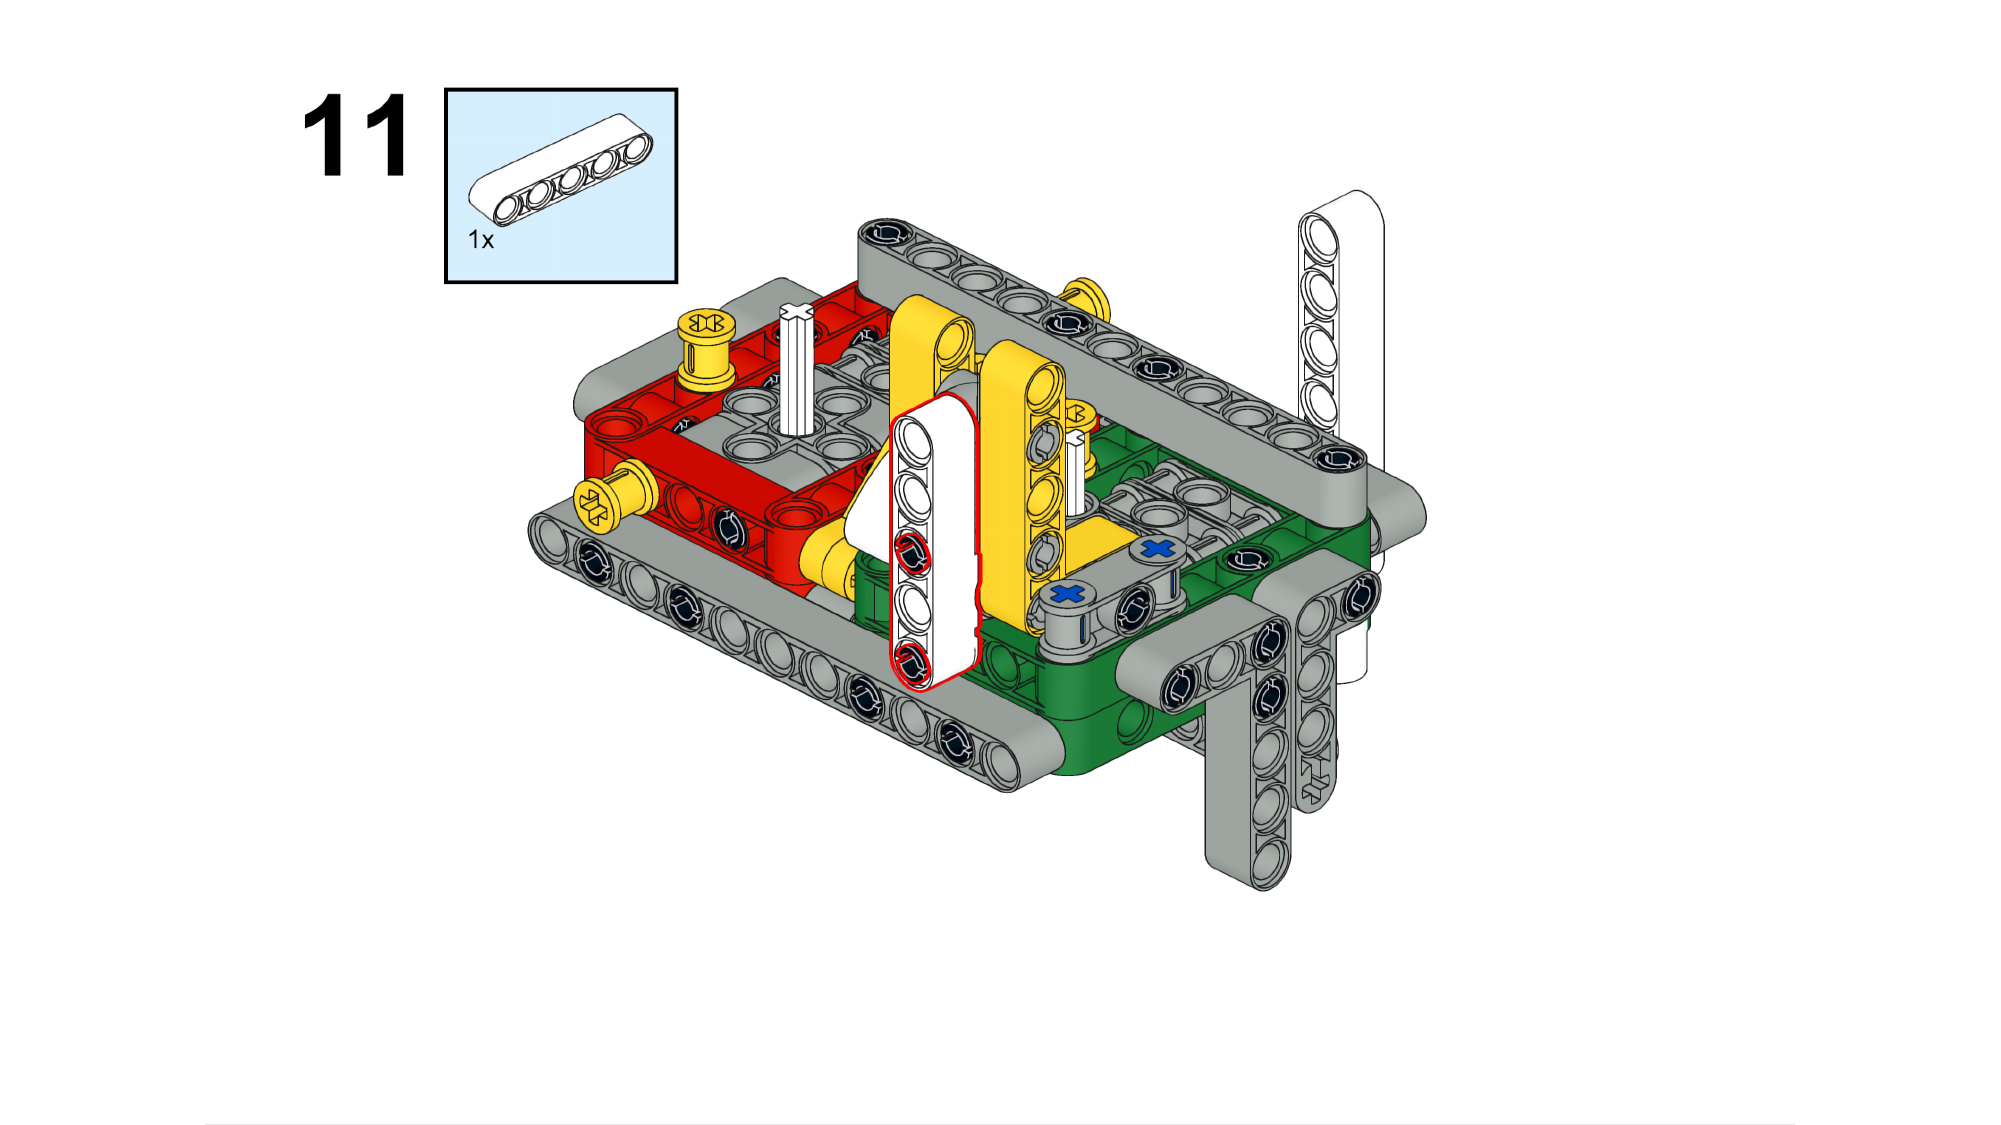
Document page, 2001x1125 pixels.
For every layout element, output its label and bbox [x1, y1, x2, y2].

picture [204, 0, 1796, 1125]
